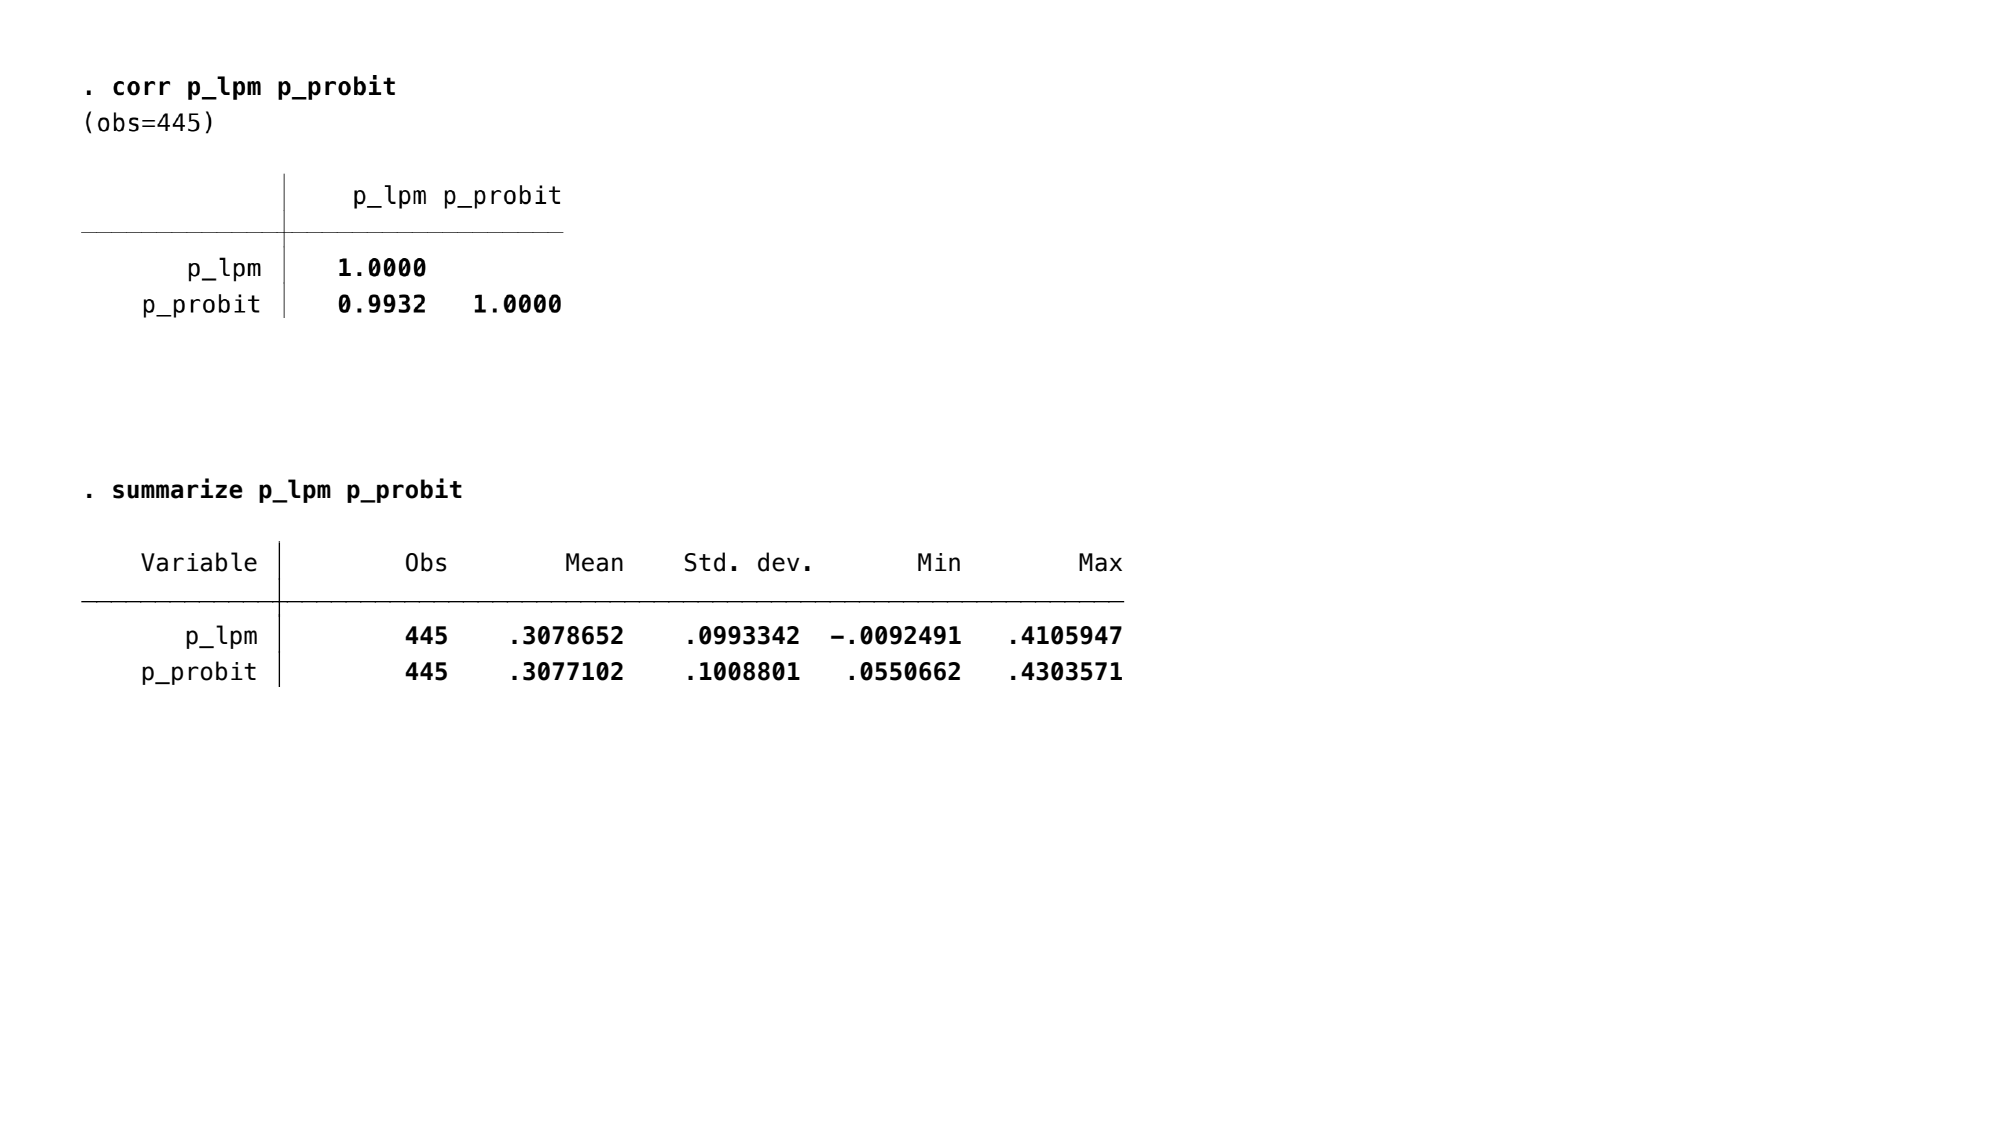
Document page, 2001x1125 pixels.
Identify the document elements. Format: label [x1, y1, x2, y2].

picture [78, 470, 1155, 687]
picture [78, 65, 1354, 318]
